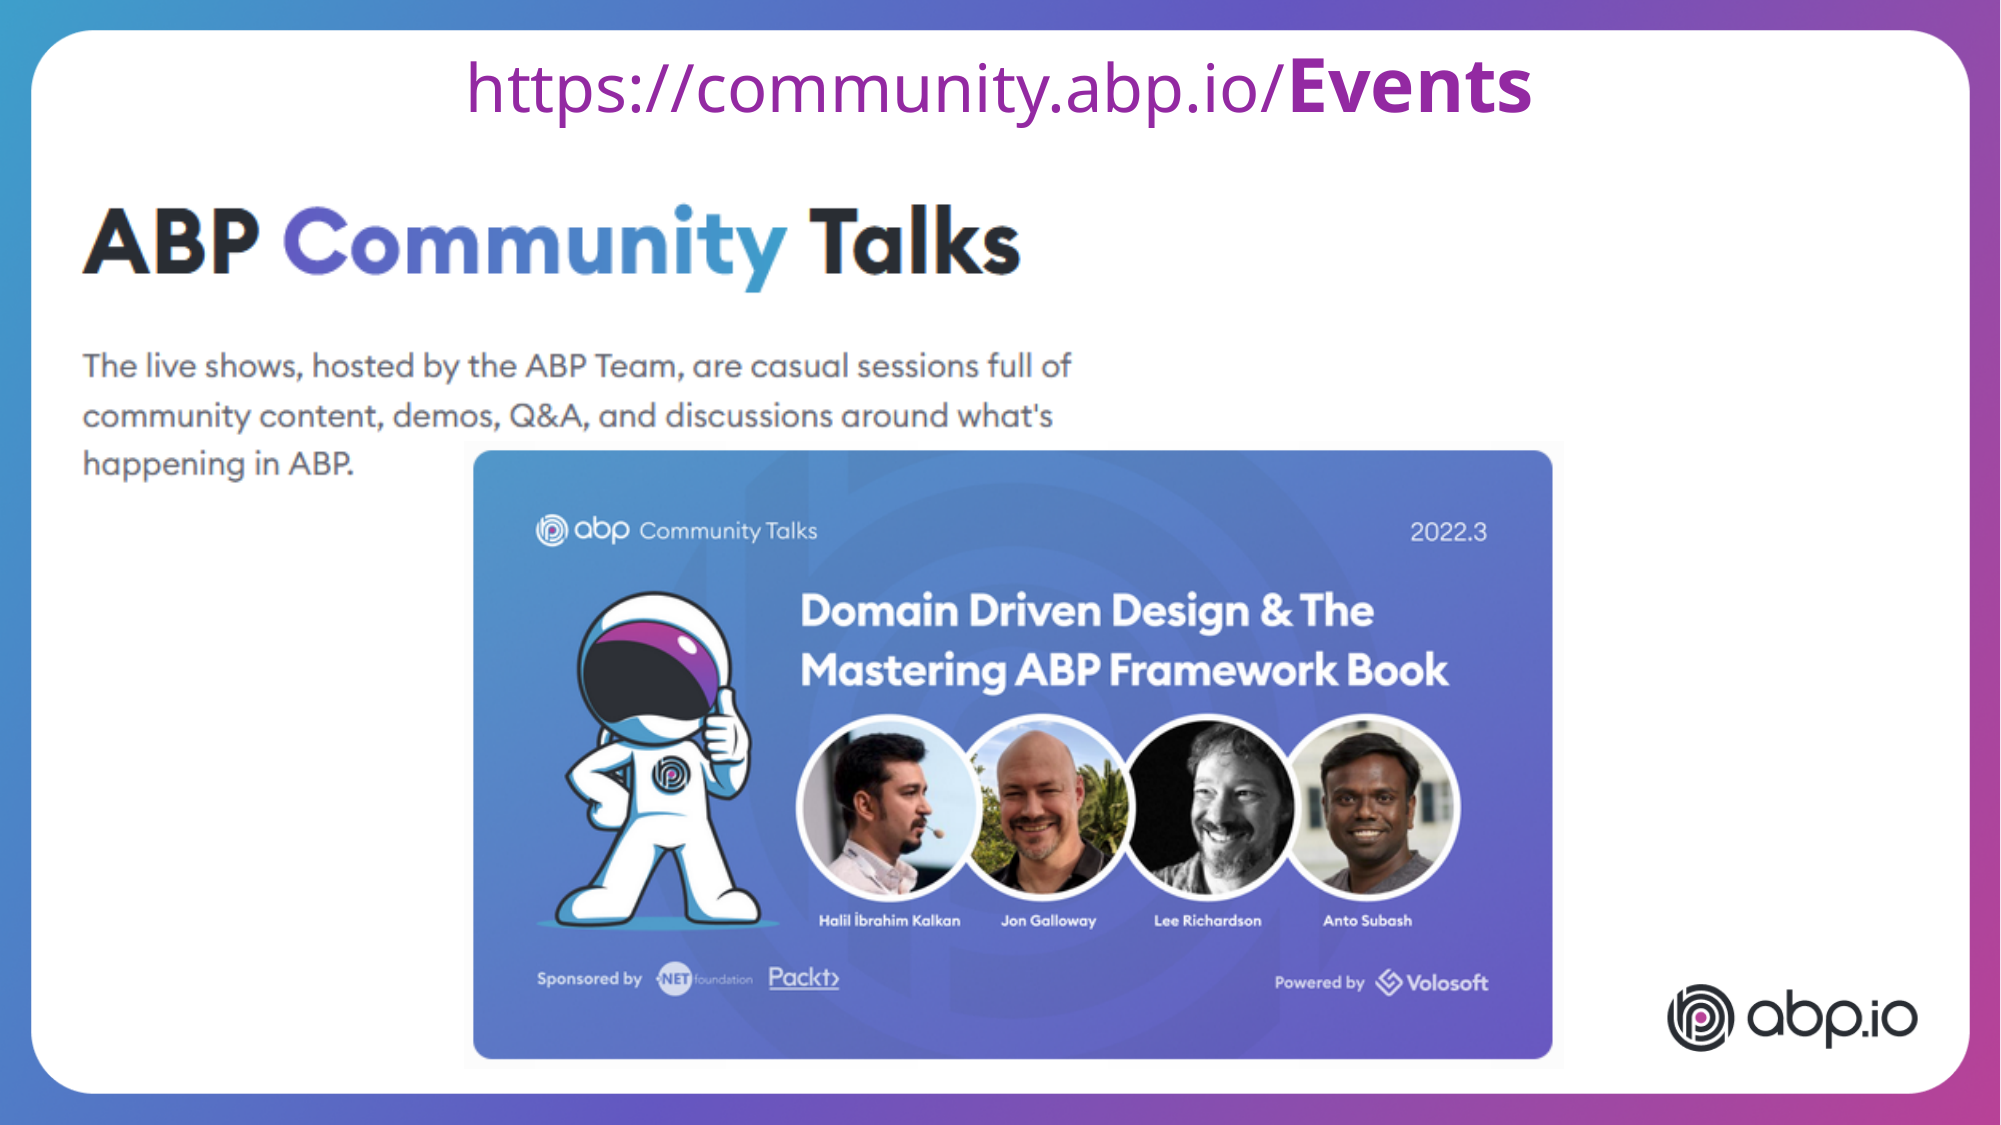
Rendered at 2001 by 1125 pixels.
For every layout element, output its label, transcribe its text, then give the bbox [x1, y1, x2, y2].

picture [0, 0, 2001, 1125]
text_box https://community.abp.io/Events [0, 30, 2000, 136]
